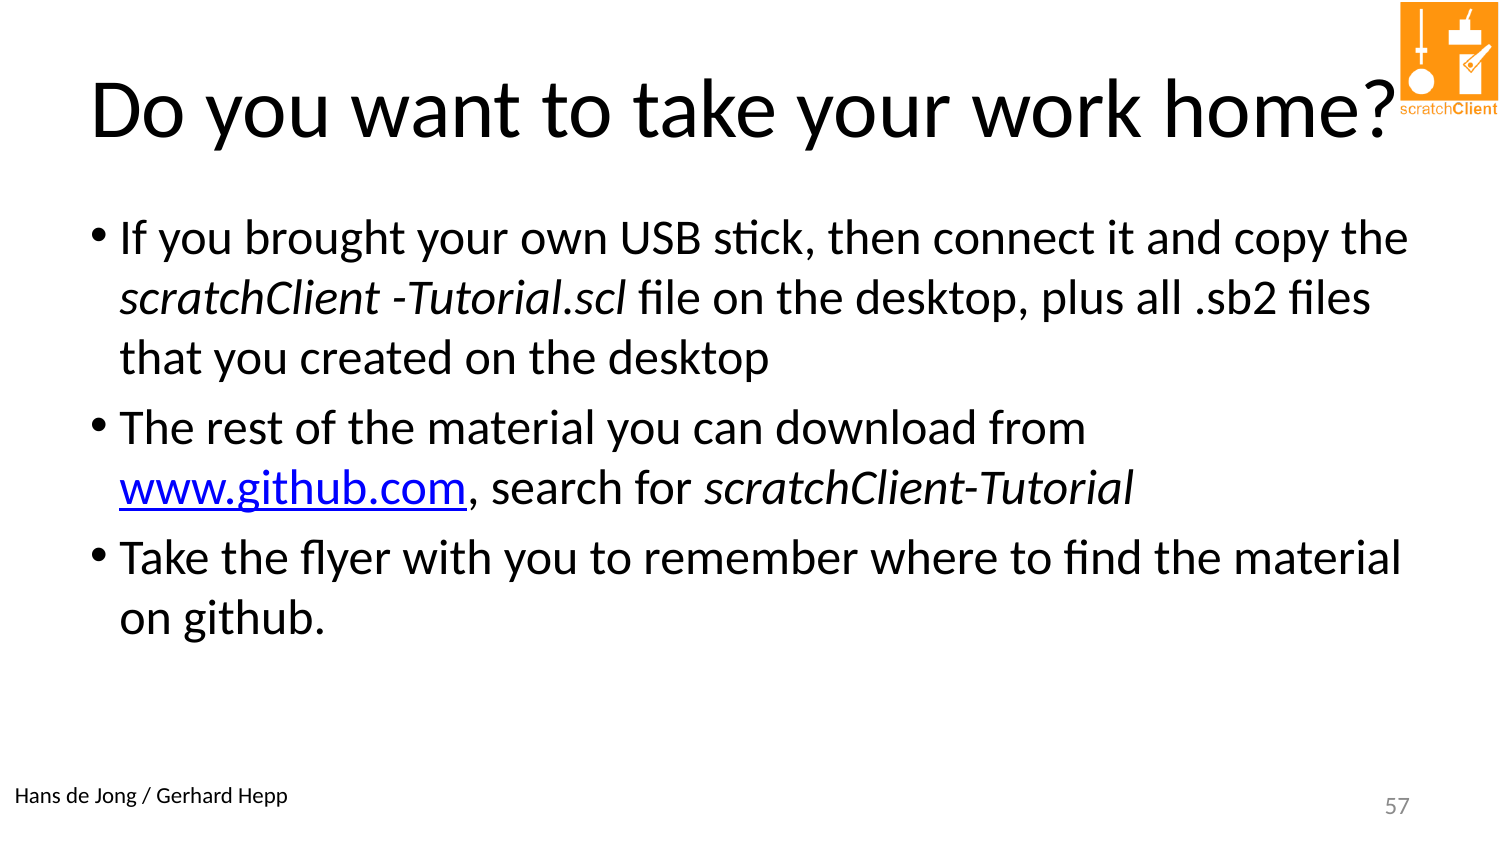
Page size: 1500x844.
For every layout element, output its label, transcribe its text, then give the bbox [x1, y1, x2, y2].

slide_number 57 [1340, 782, 1425, 827]
list If you brought your own USB stick, then connect it and copy the scratchClient -Tutorial.scl file on the desktop, plus all .sb2 files that you created on the desktop The rest of the material you can download from www.github.com, search for scratchClient-Tutorial Take the flyer with you to remember where to find the material on github. [75, 196, 1425, 754]
title Do you want to take your work home? [75, 33, 1425, 175]
picture [1398, 2, 1499, 118]
